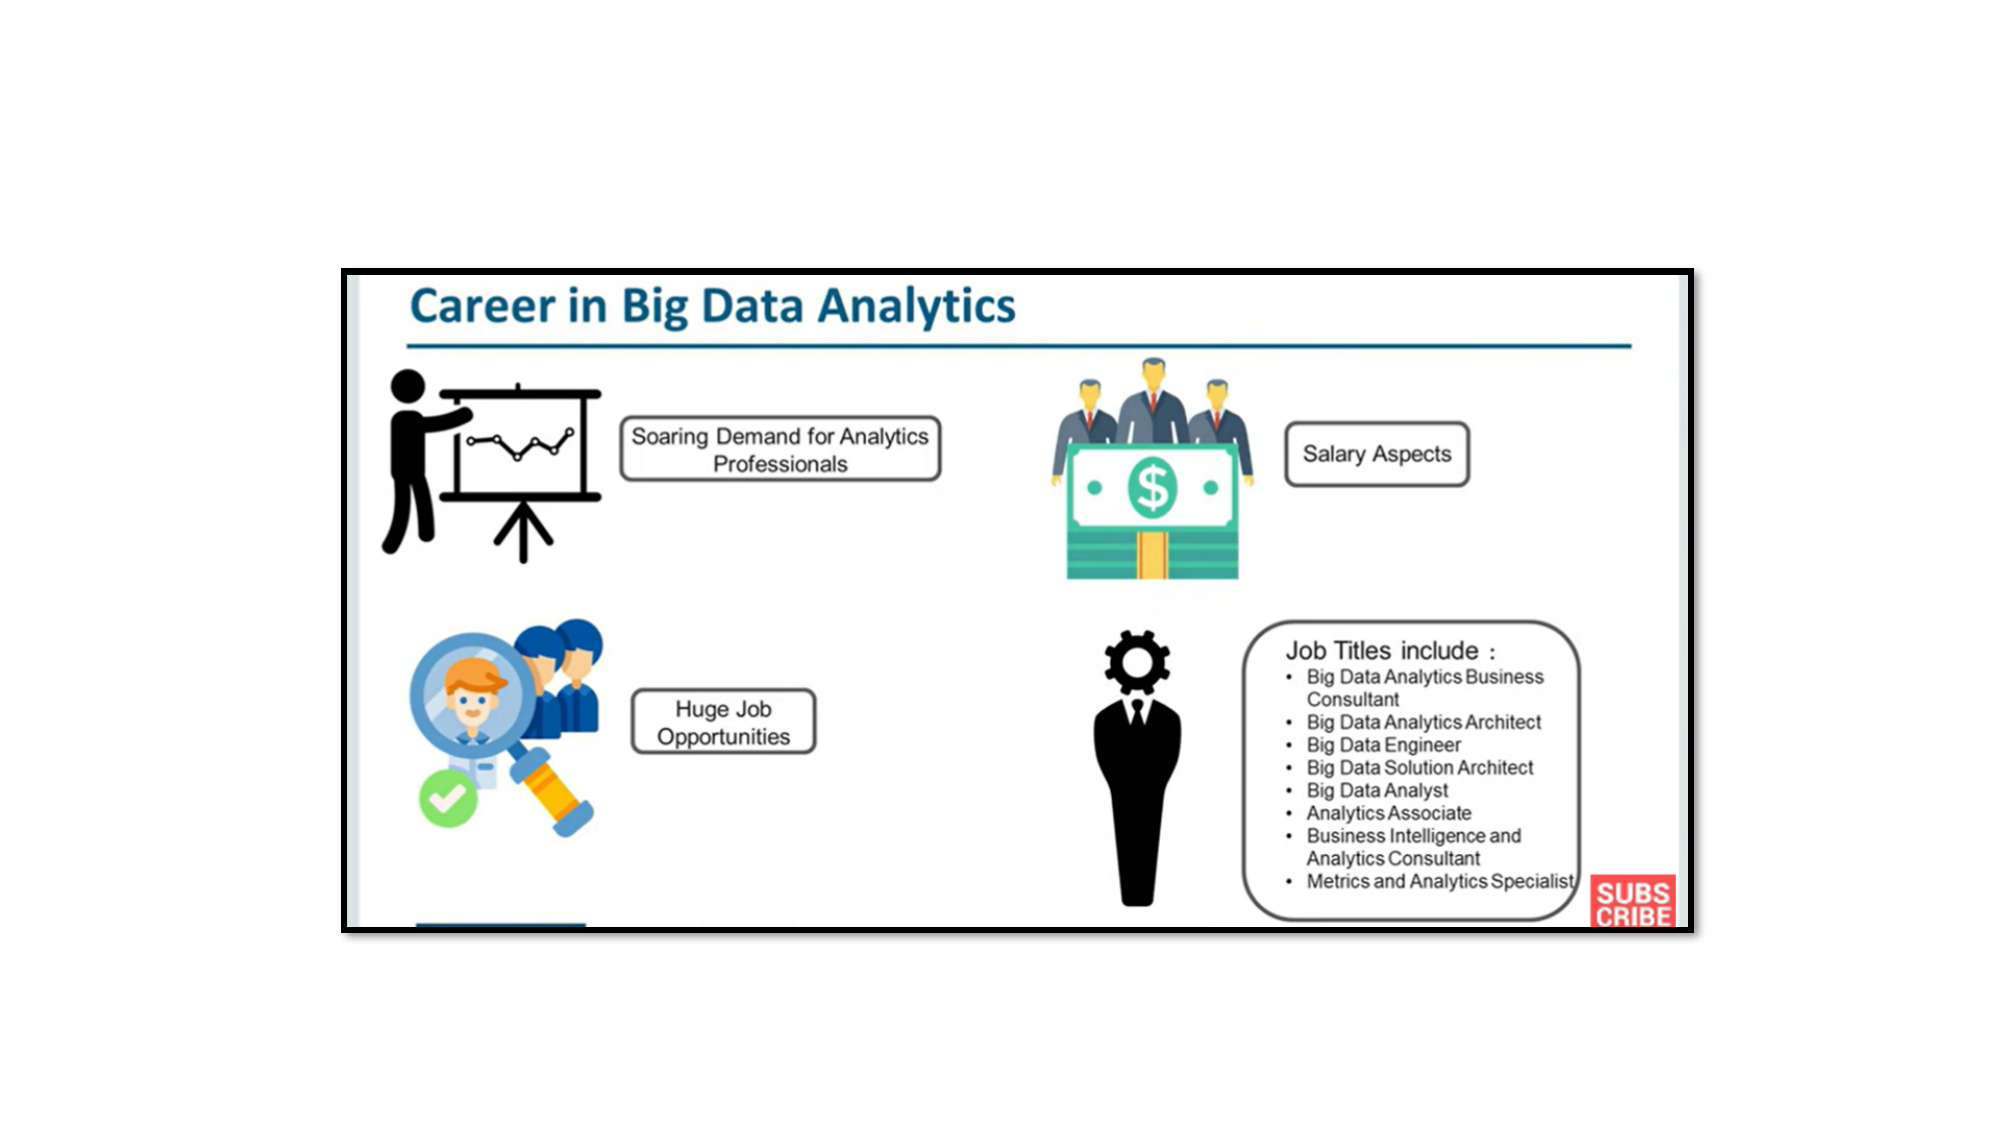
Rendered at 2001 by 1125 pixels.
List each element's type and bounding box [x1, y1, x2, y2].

picture [347, 274, 1688, 927]
